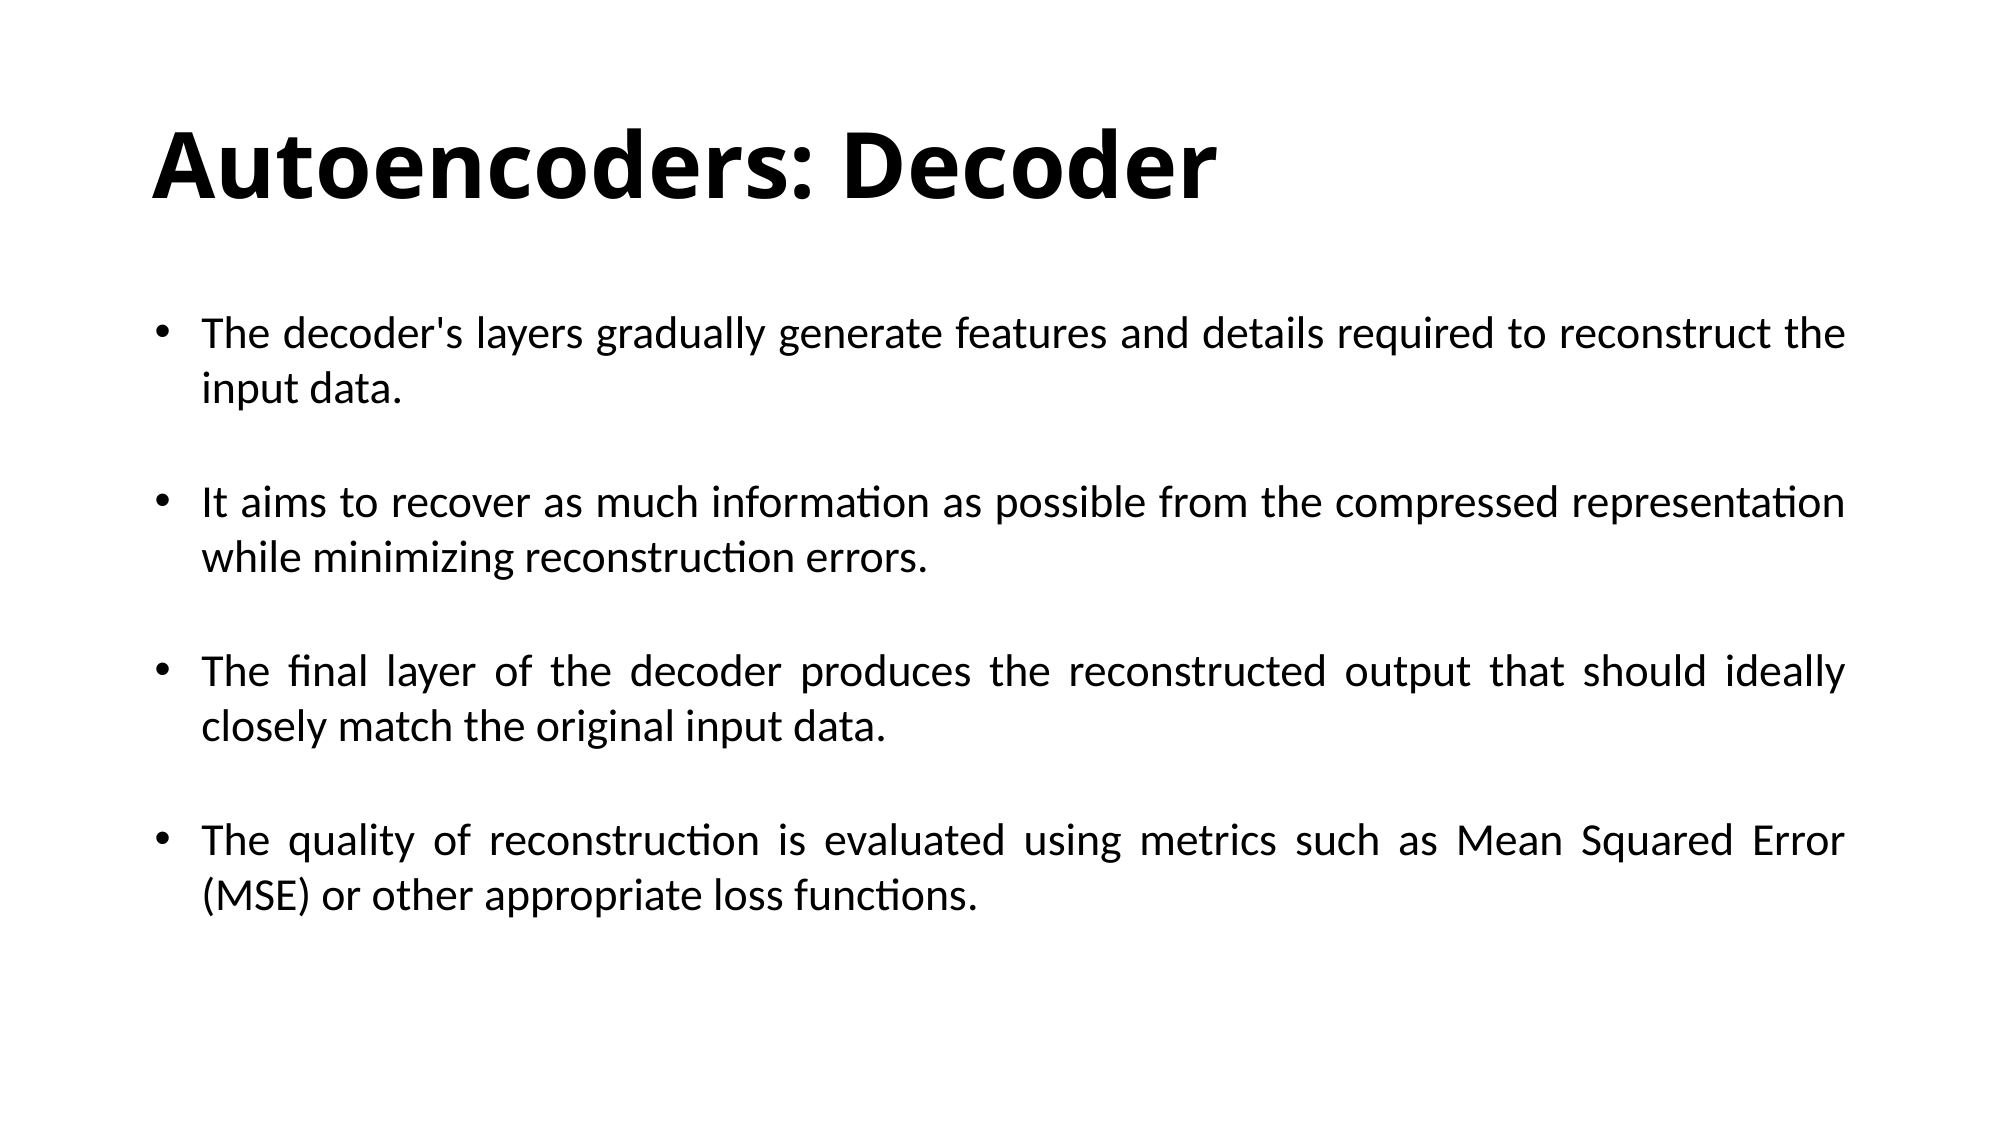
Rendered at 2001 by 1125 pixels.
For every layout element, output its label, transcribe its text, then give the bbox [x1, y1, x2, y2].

list The decoder's layers gradually generate features and details required to reconstruct the input data. It aims to recover as much information as possible from the compressed representation while minimizing reconstruction errors. The final layer of the decoder produces the reconstructed output that should ideally closely match the original input data. The quality of reconstruction is evaluated using metrics such as Mean Squared Error (MSE) or other appropriate loss functions. [137, 295, 1863, 1010]
title Autoencoders: Decoder [137, 59, 1863, 278]
